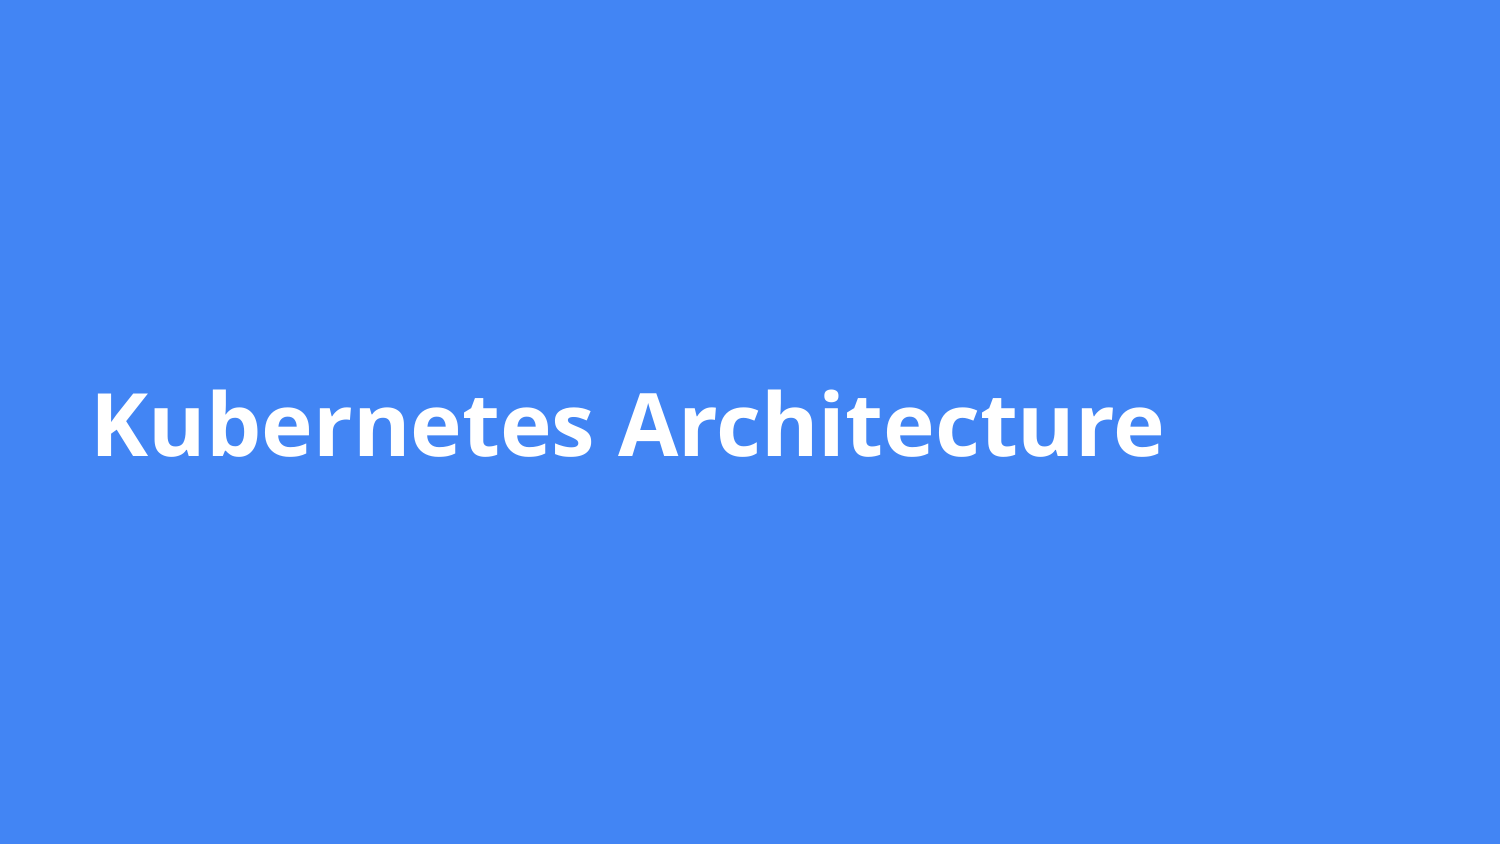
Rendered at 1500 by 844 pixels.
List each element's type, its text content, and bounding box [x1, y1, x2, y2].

title Kubernetes Architecture [75, 338, 1425, 505]
